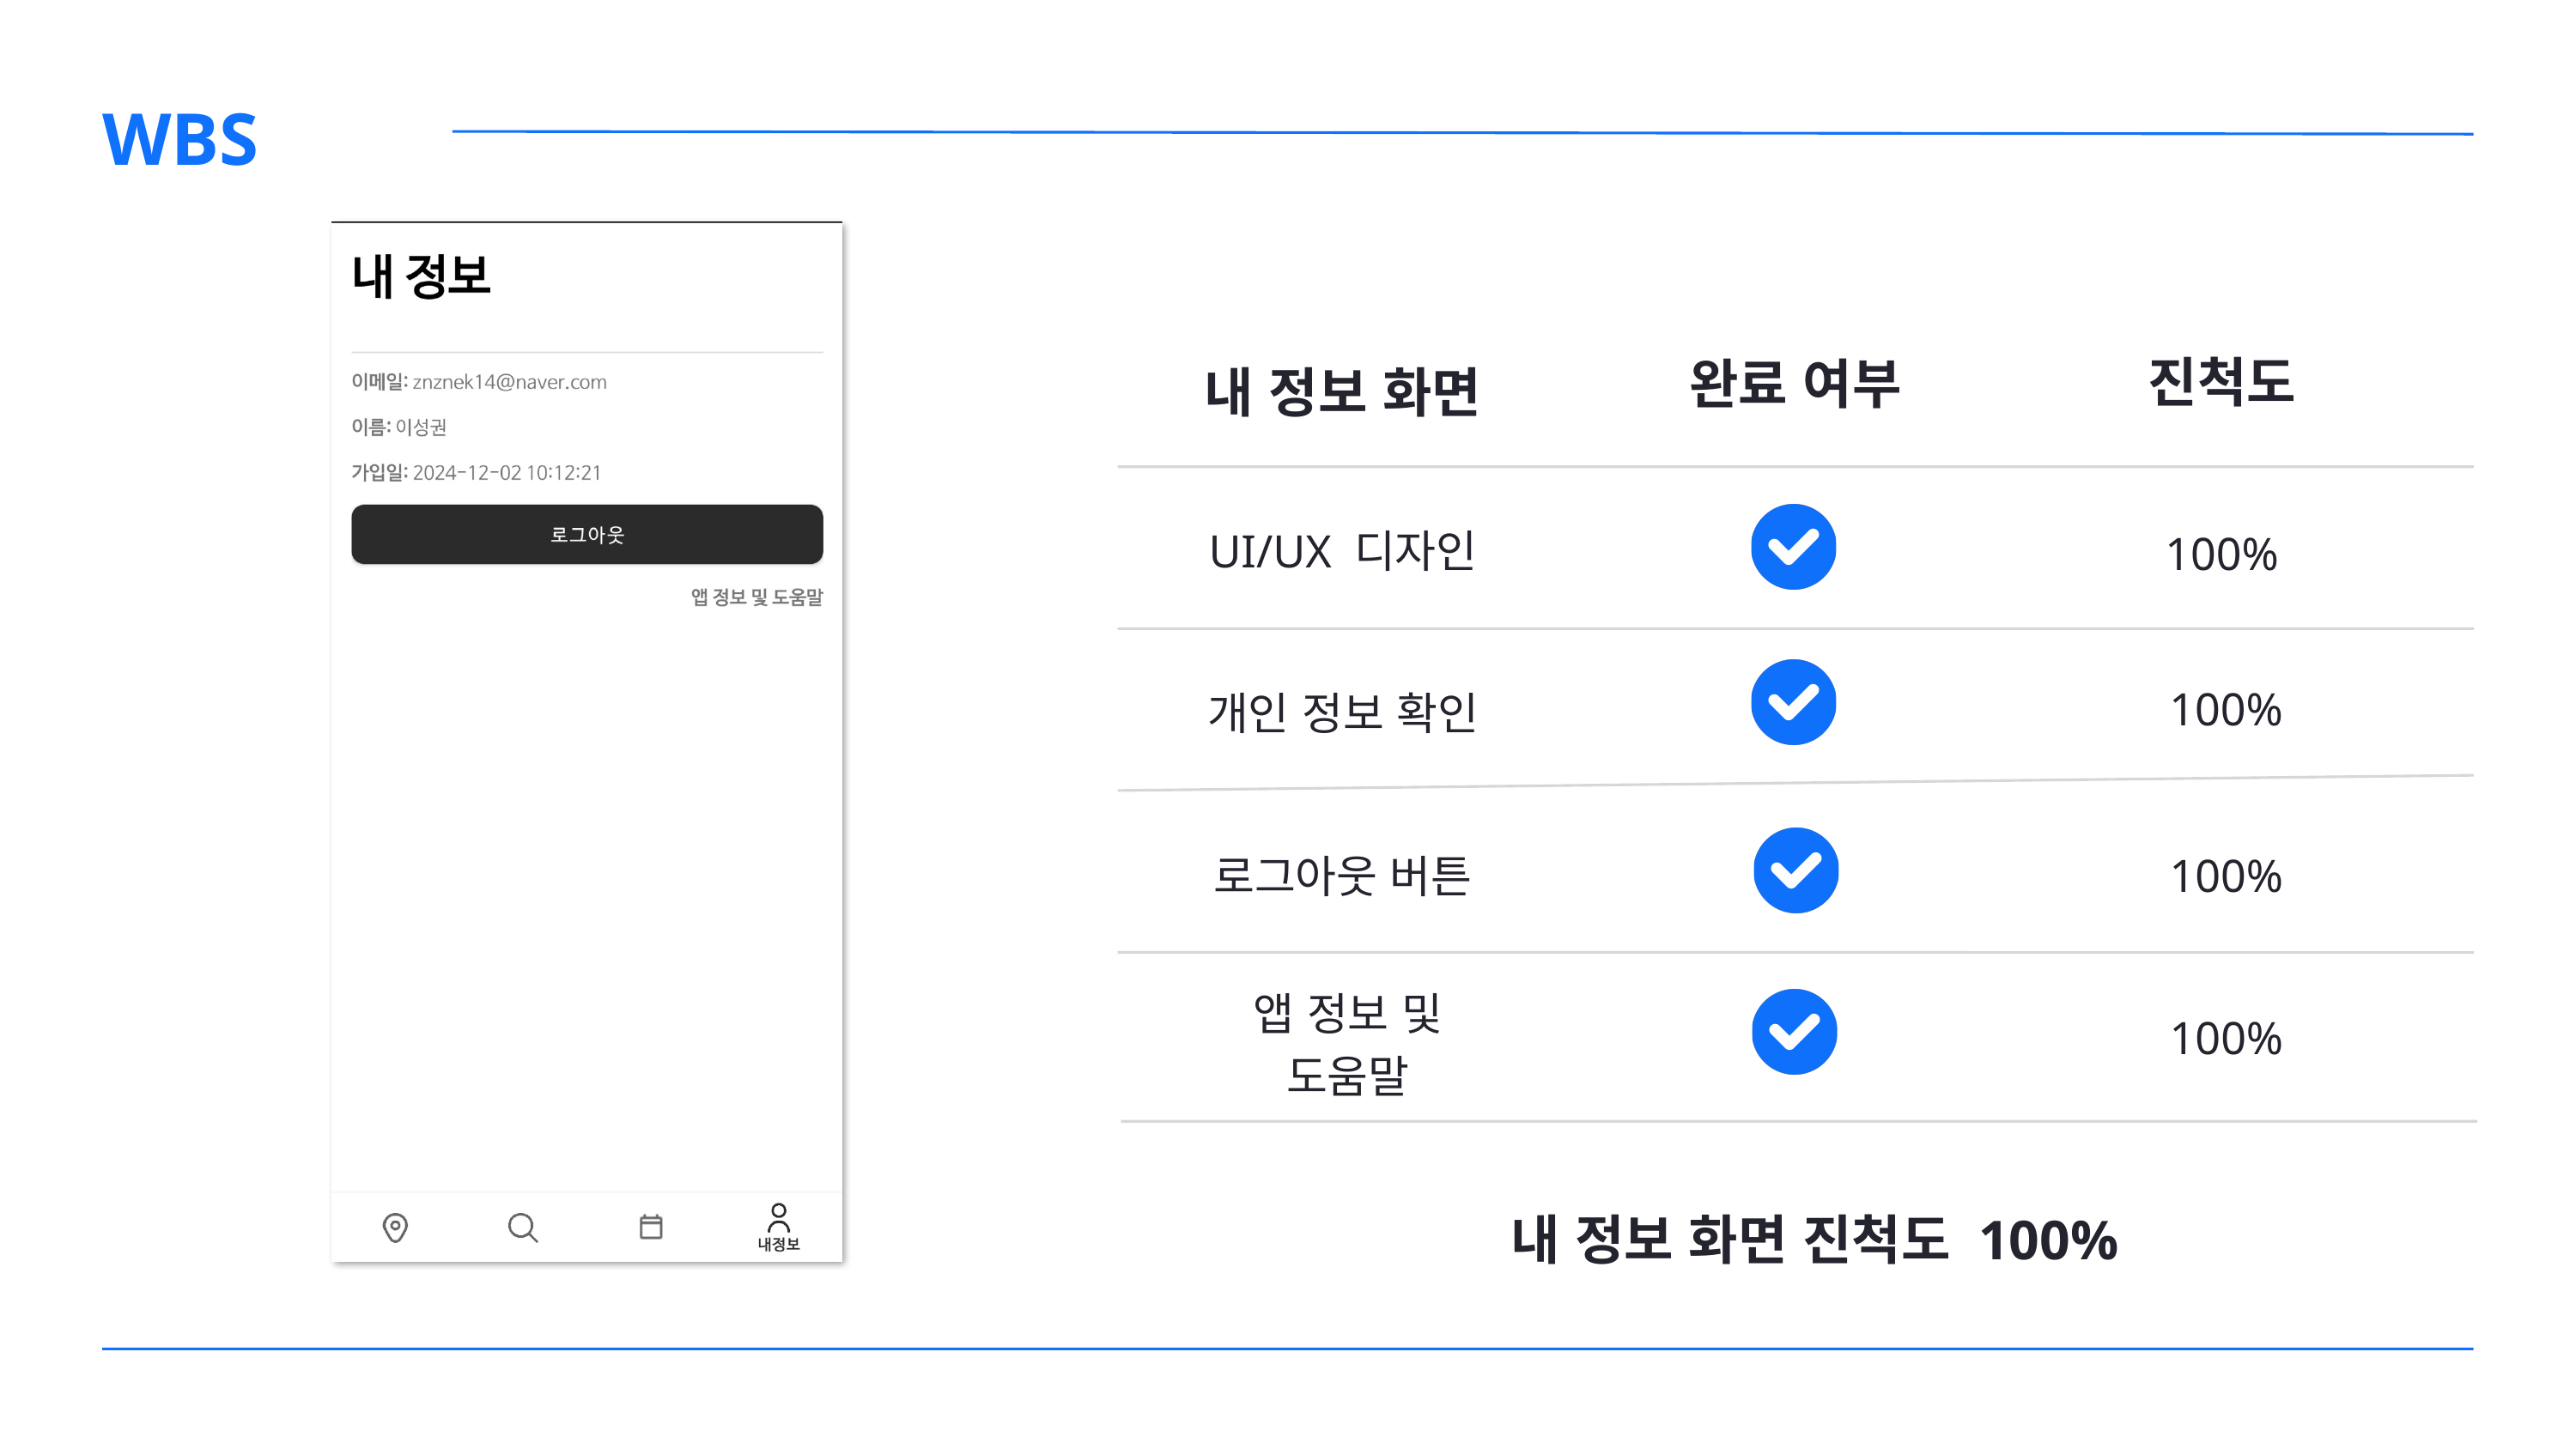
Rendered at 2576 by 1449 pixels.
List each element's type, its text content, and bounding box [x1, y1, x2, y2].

text_box 개인 정보 확인 [1159, 676, 1527, 739]
text_box WBS [102, 79, 312, 180]
text_box 내 정보 화면 [1176, 348, 1510, 423]
text_box 진척도 [2132, 337, 2312, 413]
text_box [1751, 504, 1837, 590]
text_box 로그아웃 버튼 [1182, 840, 1504, 903]
text_box 100% [2024, 517, 2420, 579]
text_box 100% [2151, 838, 2302, 901]
text_box 완료 여부 [1672, 339, 1920, 415]
text_box 100% [2028, 672, 2424, 735]
text_box UI/UX 디자인 [1145, 513, 1541, 577]
text_box [1751, 659, 1837, 745]
text_box [1753, 828, 1839, 913]
text_box 앱 정보 및 도움말 [1228, 977, 1468, 1103]
text_box 100% [2166, 1000, 2287, 1064]
picture [331, 221, 843, 1262]
text_box [1752, 989, 1838, 1075]
text_box 내 정보 화면 진척도 100% [1478, 1195, 2151, 1270]
